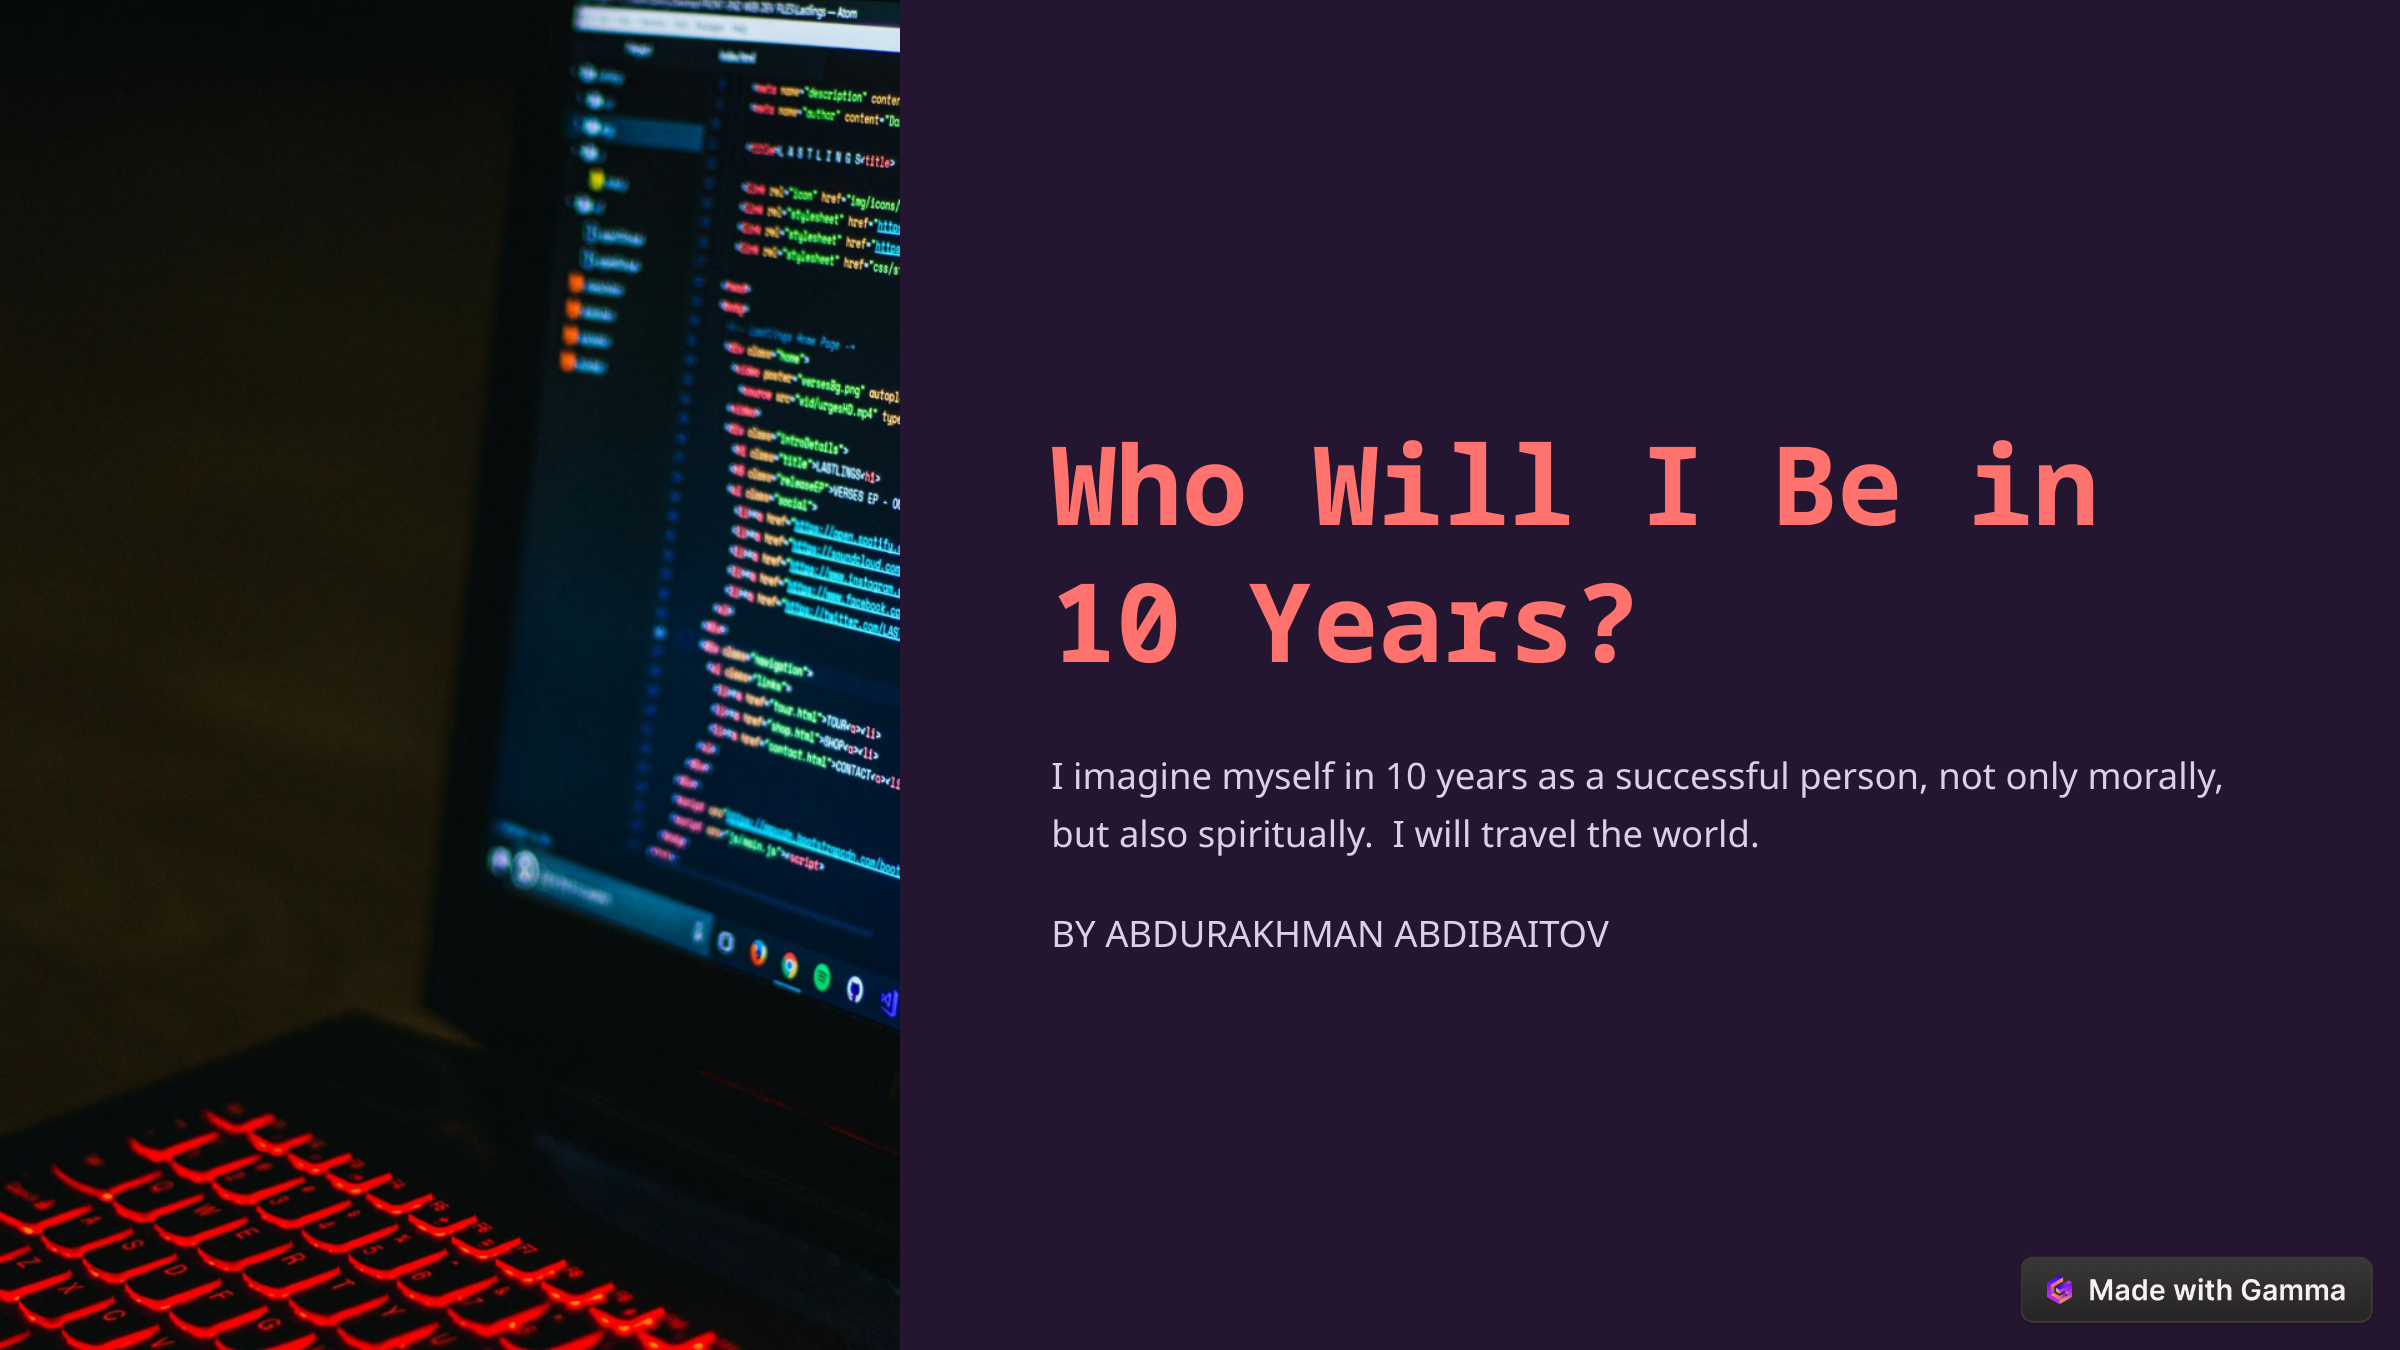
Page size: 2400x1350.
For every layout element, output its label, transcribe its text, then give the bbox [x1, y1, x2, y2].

text_box Who Will I Be in 10 Years? [1036, 403, 2264, 677]
text_box BY ABDURAKHMAN ABDIBAITOV [1036, 888, 2264, 947]
text_box I imagine myself in 10 years as a successful person, not only morally, but also spiritually. I will travel the world. [1036, 730, 2264, 848]
text_box [900, 0, 2400, 1350]
picture [0, 0, 900, 1350]
picture [2008, 1244, 2385, 1335]
